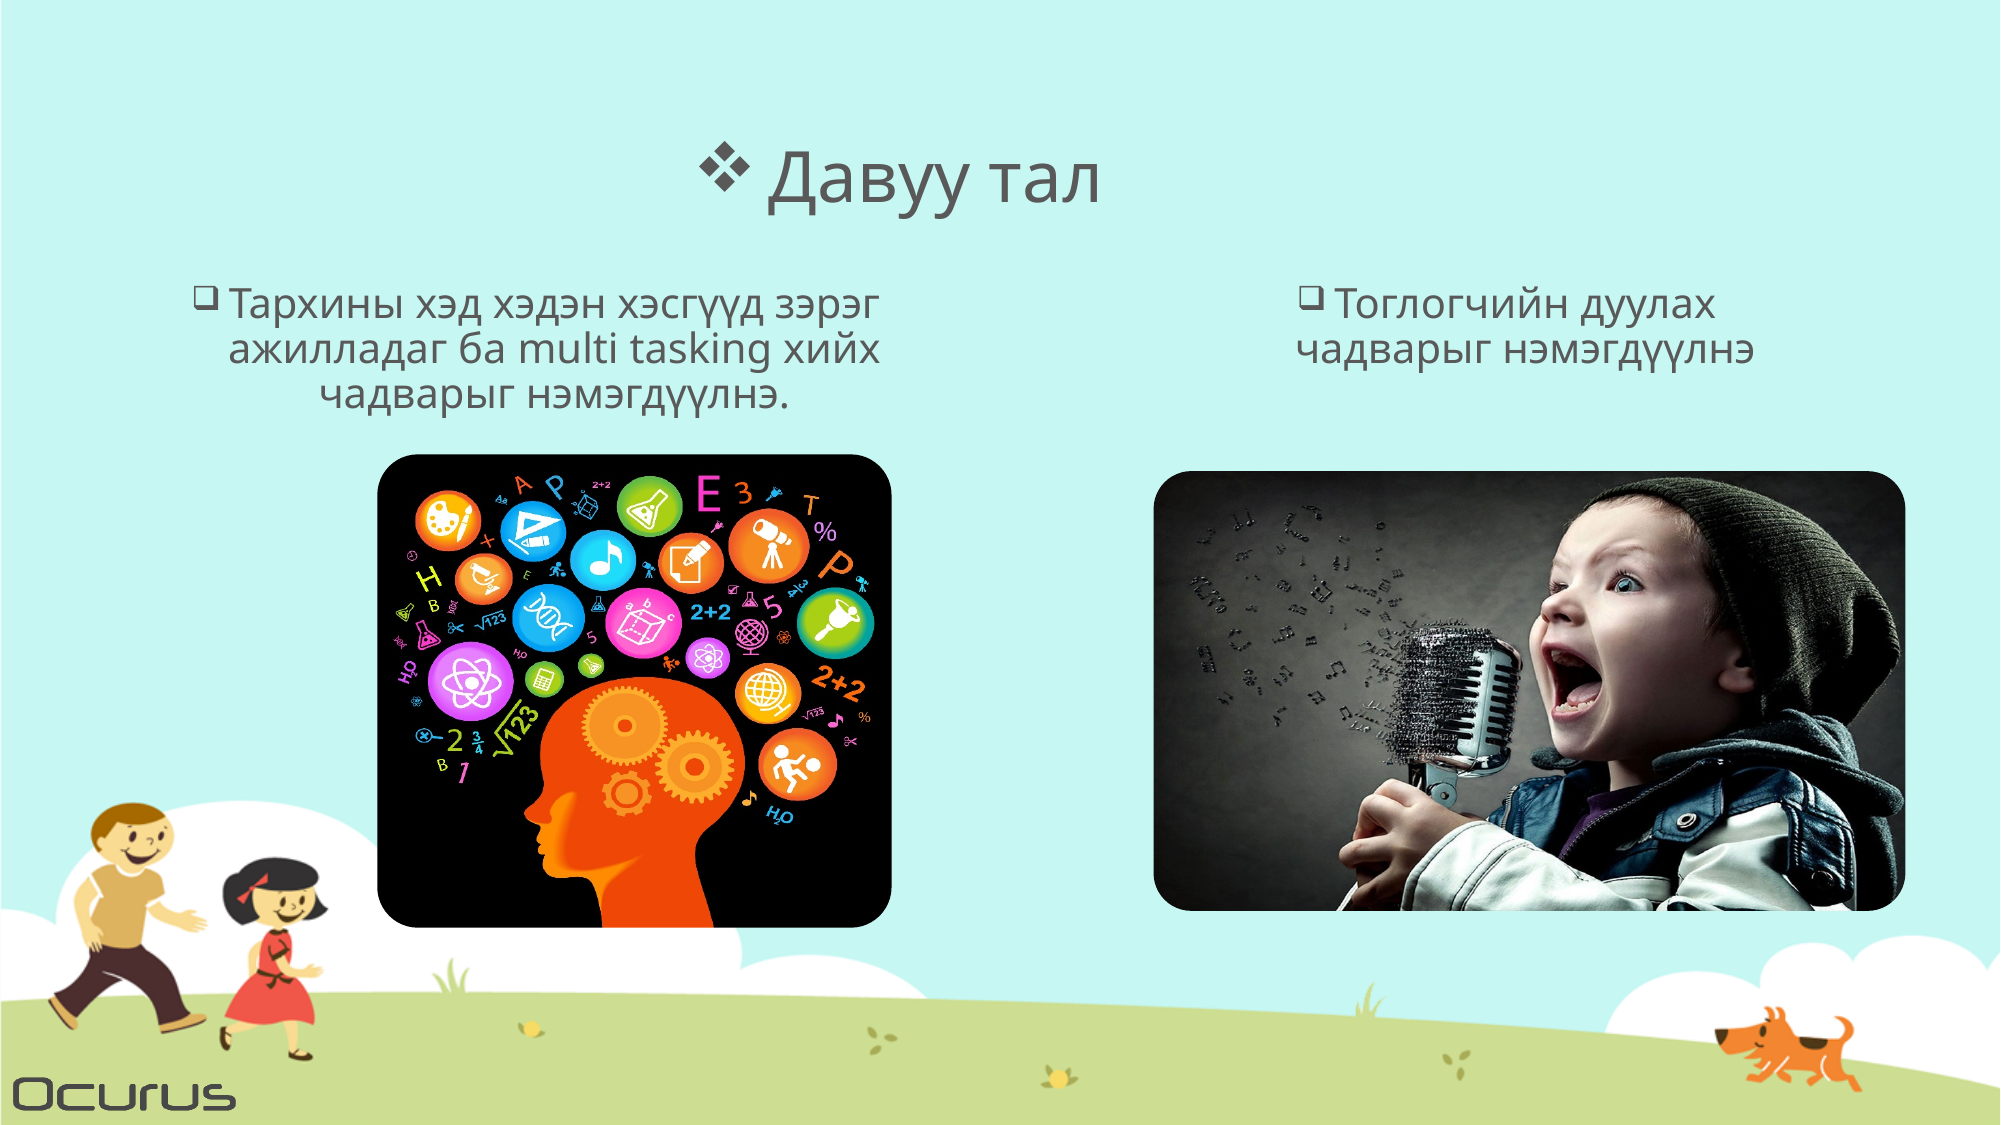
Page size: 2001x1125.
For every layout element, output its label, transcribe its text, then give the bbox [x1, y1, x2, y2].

title Давуу тал [129, 28, 1668, 226]
picture [0, 0, 2001, 1125]
list Тоглогчийн дуулах чадварыг нэмэгдүүлнэ [1184, 274, 1822, 391]
list Тархины хэд хэдэн хэсгүүд зэрэг ажилладаг ба multi tasking хийх чадварыг нэмэгдүүлнэ. [84, 274, 980, 450]
